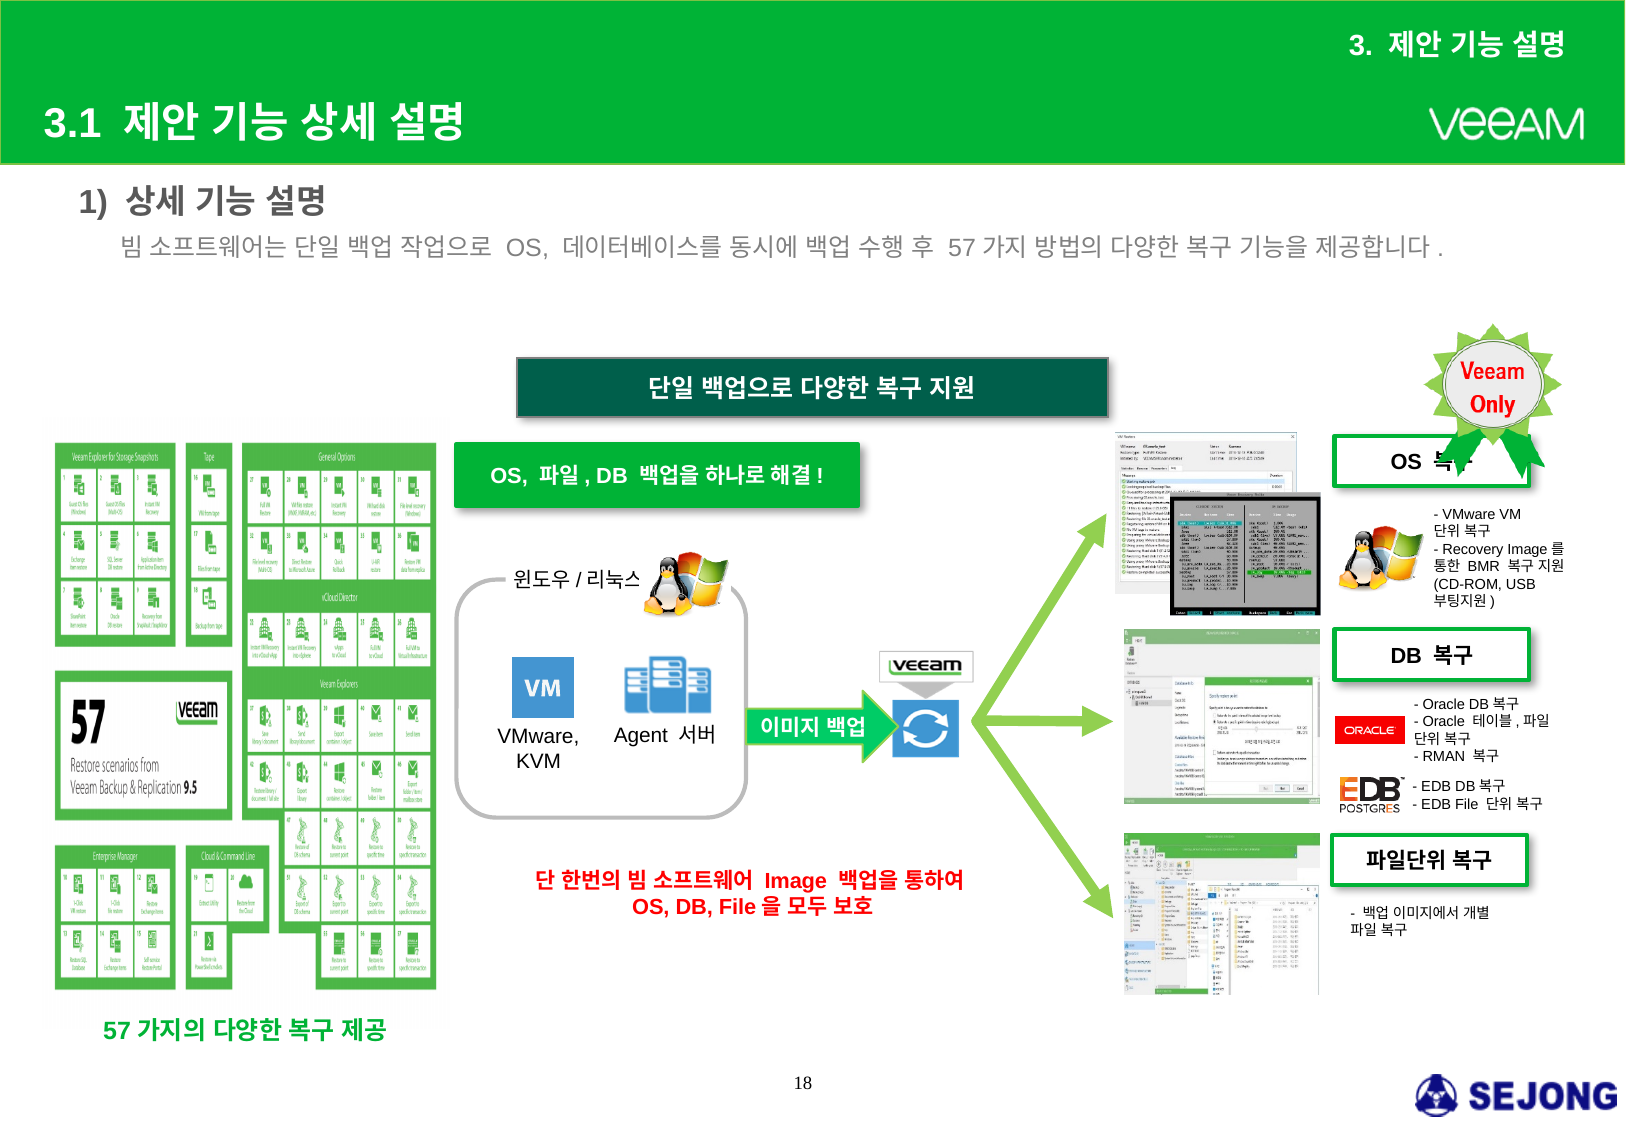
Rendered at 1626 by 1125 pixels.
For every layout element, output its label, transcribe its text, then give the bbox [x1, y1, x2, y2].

text_box 1) 상세 기능 설명 [63, 177, 1582, 225]
picture [1423, 323, 1562, 479]
text_box 빔 소프트웨어는 단일 백업 작업으로 OS, 데이터베이스를 동시에 백업 수행 후 57가지 방법의 다양한 복구 기능을 제공합니다. [105, 225, 1528, 272]
picture [1416, 91, 1597, 156]
text_box 57가지의 다양한 복구 제공 [62, 1029, 429, 1050]
text_box 단일 백업으로 다양한 복구 지원 [516, 357, 1109, 418]
text_box 3. 제안 기능 설명 [862, 16, 1582, 76]
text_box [455, 432, 1581, 995]
slide_number 18 [778, 1063, 847, 1105]
picture [1415, 1074, 1617, 1117]
picture [41, 417, 450, 1029]
text_box 3.1 제안 기능 상세 설명 [28, 100, 989, 148]
